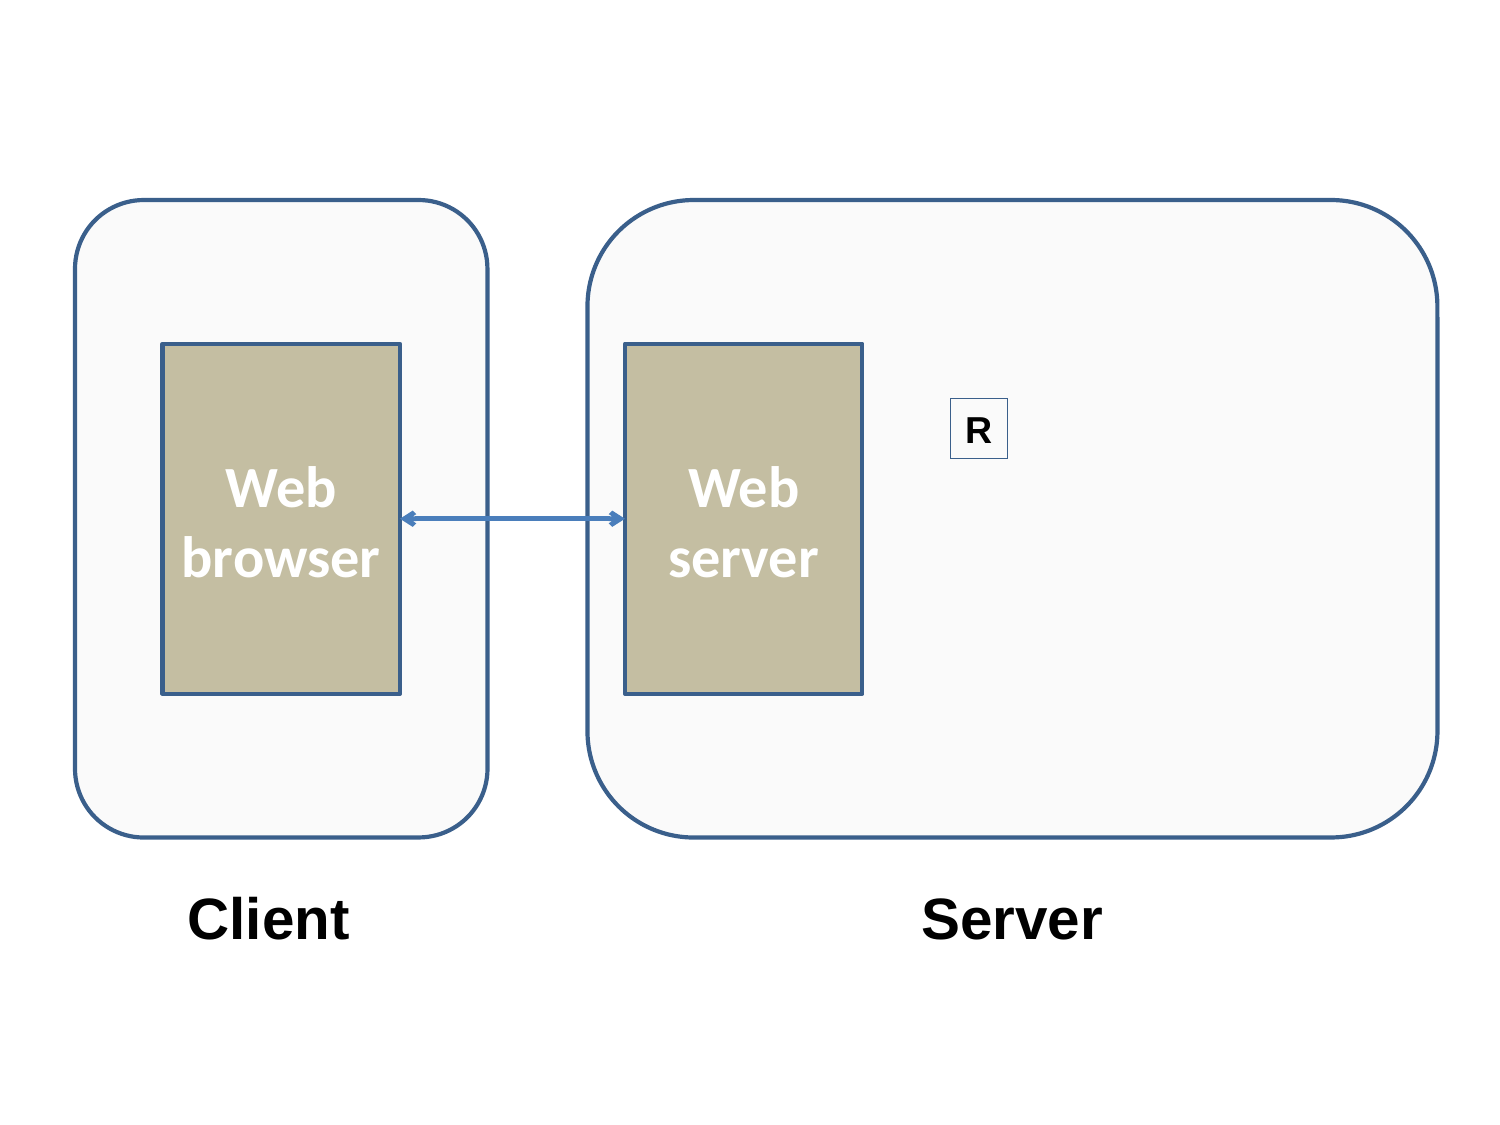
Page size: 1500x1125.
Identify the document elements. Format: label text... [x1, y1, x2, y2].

text_box Server [906, 873, 1119, 959]
text_box R [950, 398, 1008, 459]
text_box Web server [623, 342, 864, 696]
text_box Client [172, 873, 365, 959]
text_box [72, 197, 490, 840]
text_box Web browser [160, 342, 402, 696]
text_box [585, 197, 1440, 840]
